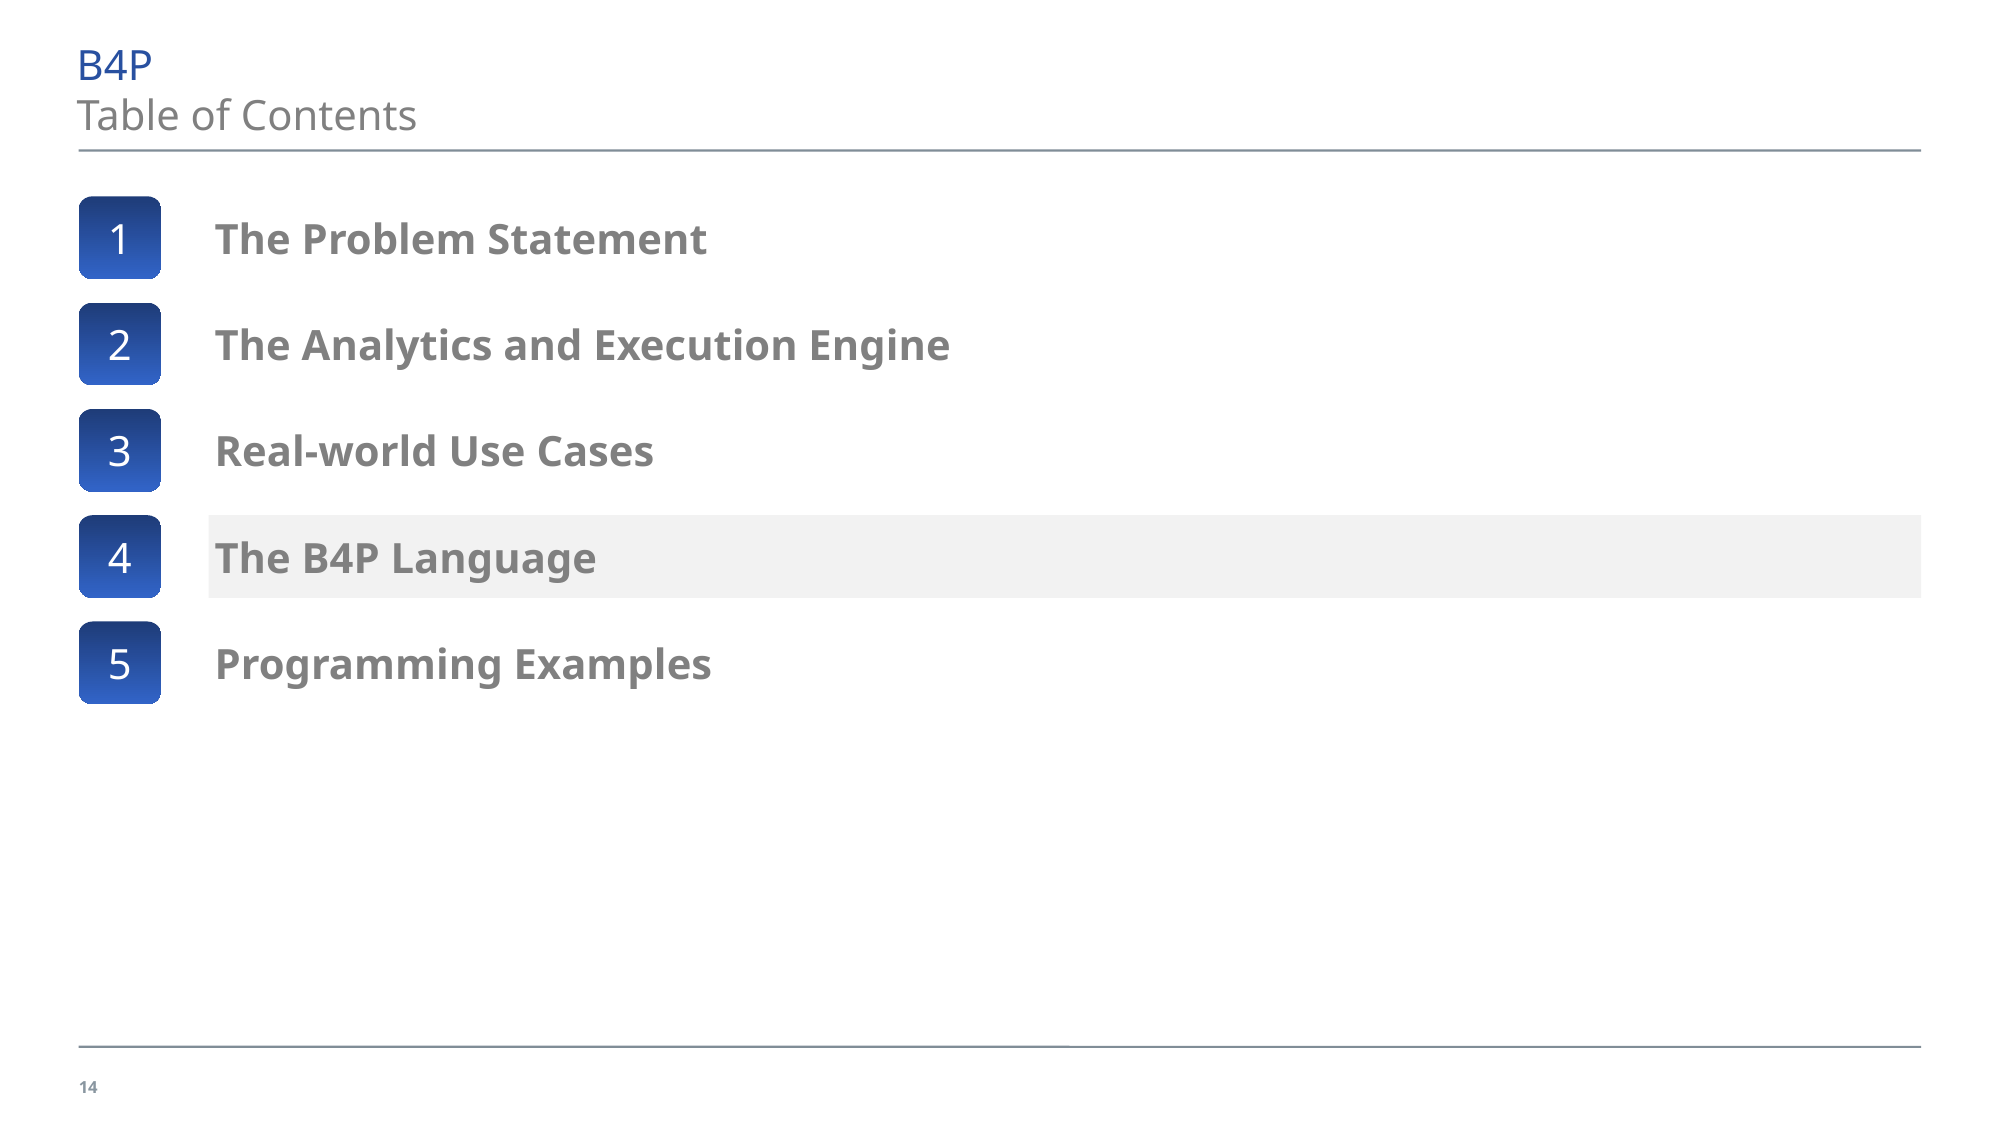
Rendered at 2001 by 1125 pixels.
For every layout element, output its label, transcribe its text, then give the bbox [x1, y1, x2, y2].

text_box The B4P Language [206, 513, 1923, 600]
text_box 5 [78, 621, 162, 705]
title B4P Table of Contents [76, 30, 1920, 149]
text_box The Problem Statement [206, 194, 1923, 281]
text_box 1 [78, 196, 162, 279]
text_box 4 [78, 515, 162, 598]
text_box 2 [78, 302, 162, 386]
text_box The Analytics and Execution Engine [206, 301, 1923, 387]
text_box 3 [78, 408, 162, 492]
text_box Real-world Use Cases [206, 407, 1923, 494]
text_box Programming Examples [206, 619, 1923, 706]
